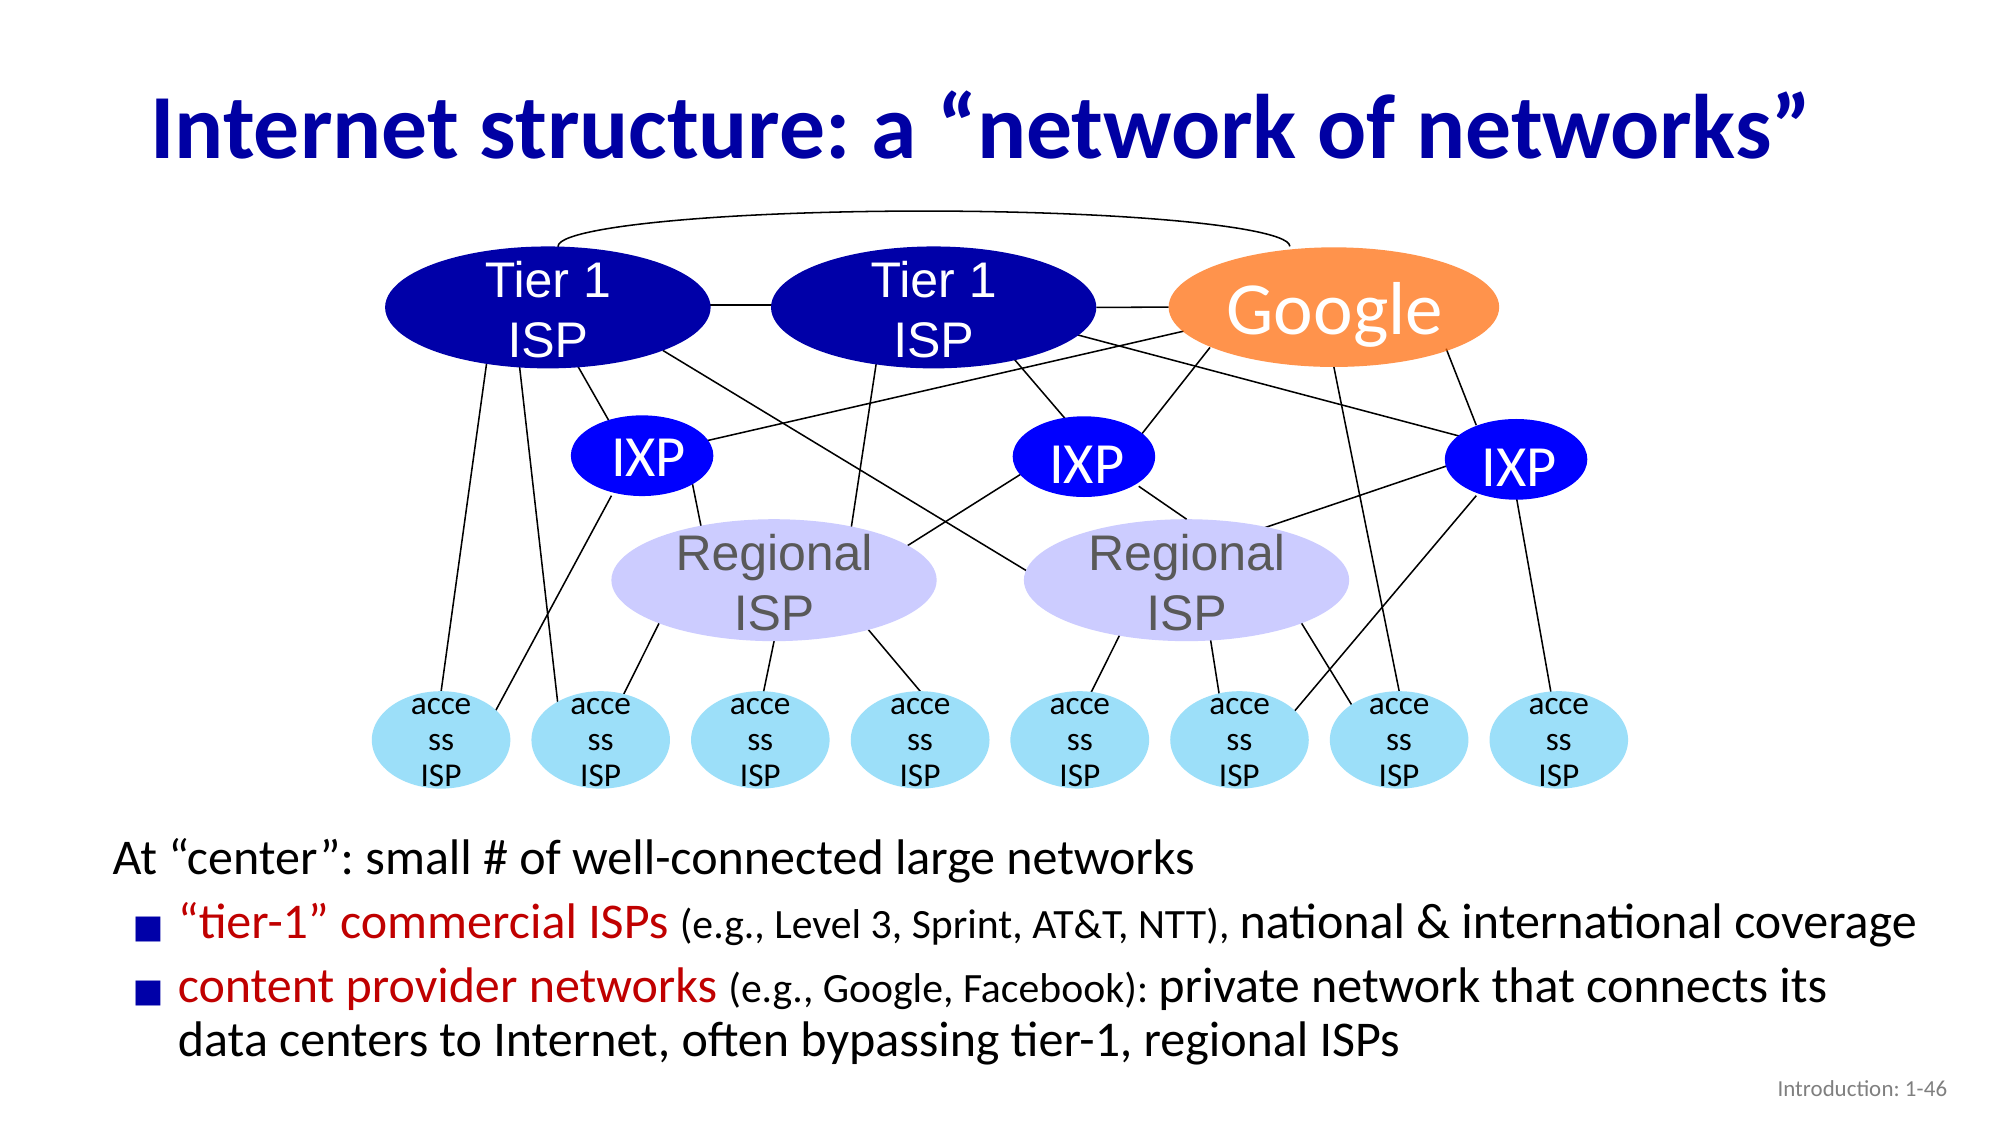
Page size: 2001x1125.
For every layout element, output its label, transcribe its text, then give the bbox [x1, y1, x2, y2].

slide_number Introduction: 1-‹#› [1512, 1056, 1963, 1117]
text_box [384, 210, 1588, 502]
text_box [611, 510, 1464, 642]
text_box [371, 326, 1629, 789]
text_box At “center”: small # of well-connected large networks “tier-1” commercial ISPs (e.g., Level 3, Sprint, AT&T, NTT), national & international coverage content provider networks (e.g., Google, Facebook): private network that connects its data centers to Internet, often bypassing tier-1, regional ISPs [87, 823, 1939, 1124]
title Internet structure: a “network of networks” [135, 55, 1861, 202]
